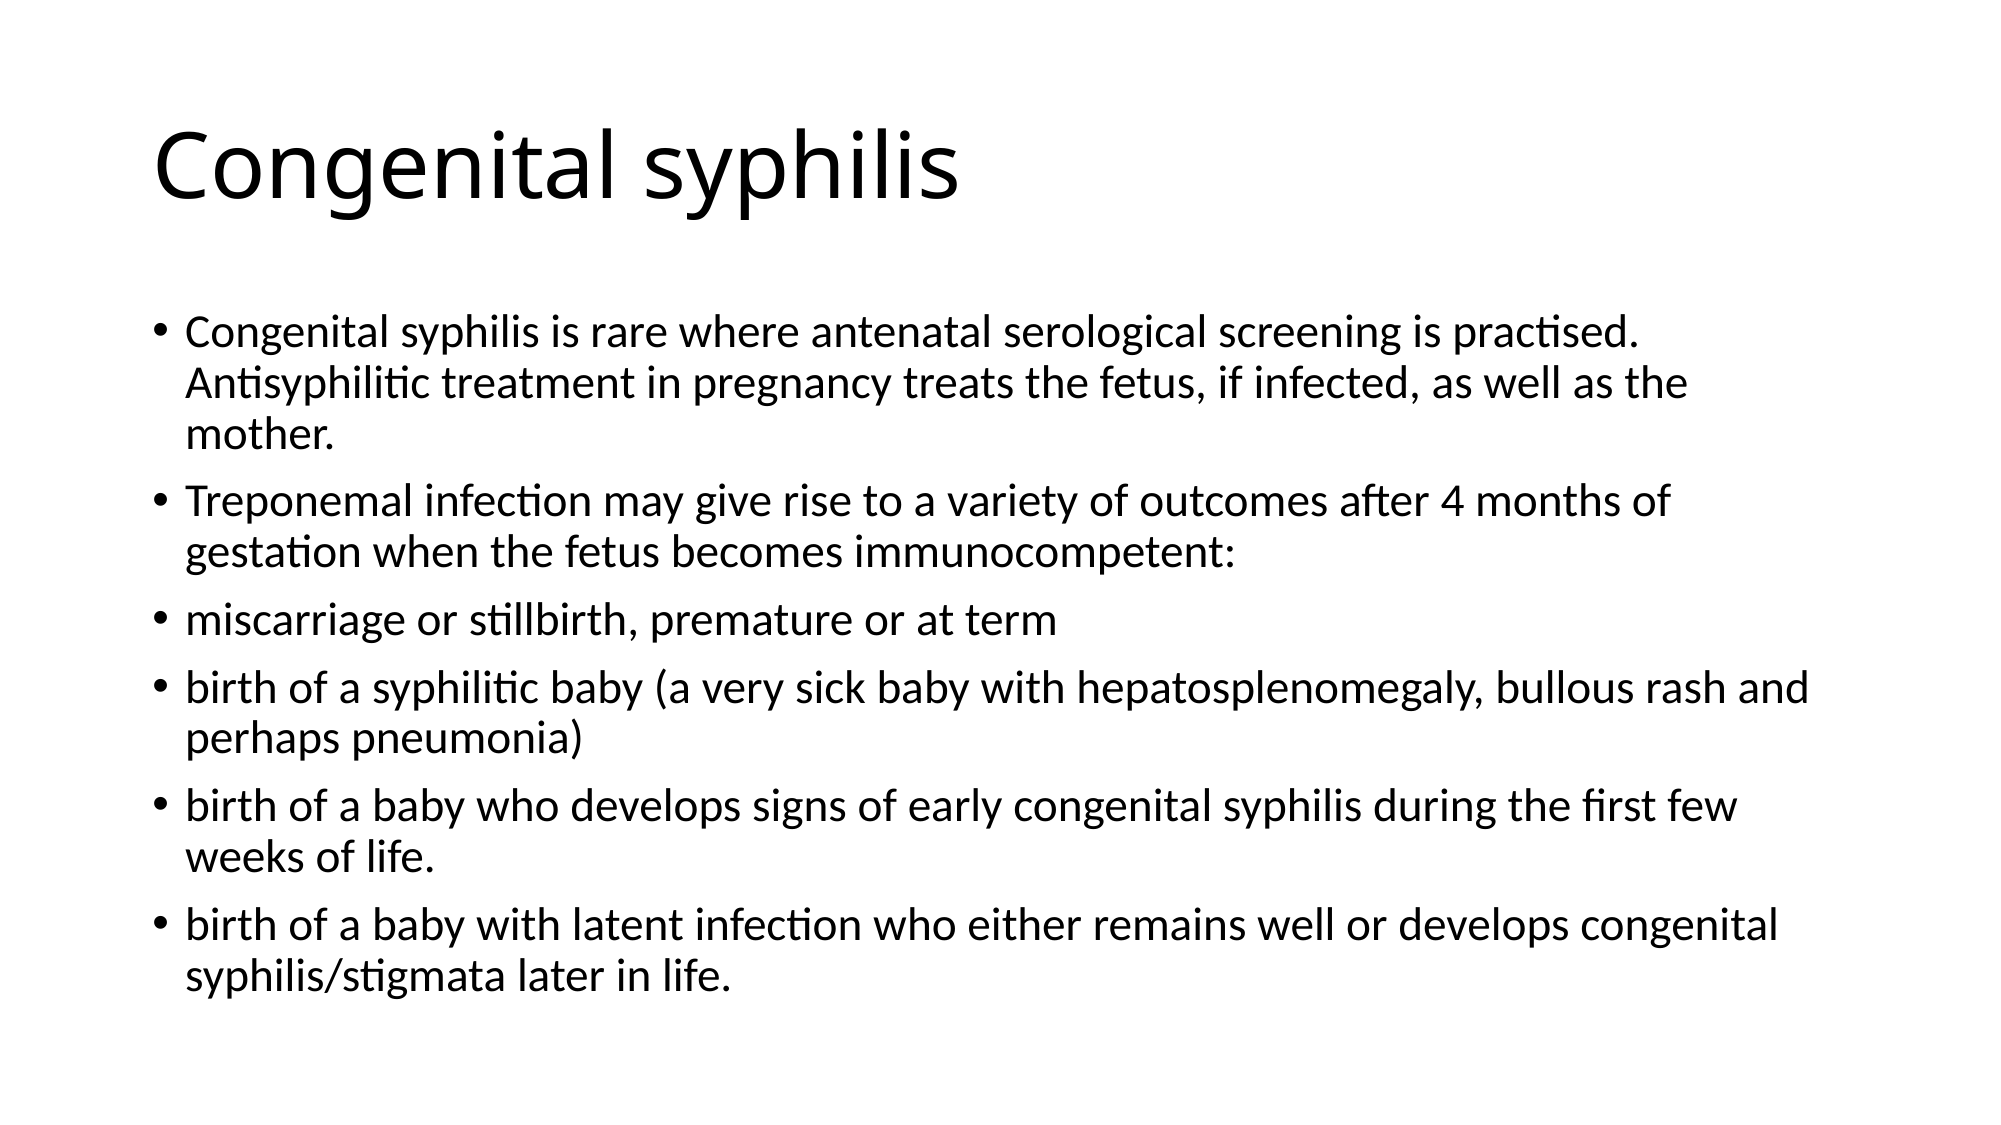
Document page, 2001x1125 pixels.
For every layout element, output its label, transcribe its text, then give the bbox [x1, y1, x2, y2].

list Congenital syphilis is rare where antenatal serological screening is practised. Antisyphilitic treatment in pregnancy treats the fetus, if infected, as well as the mother. Treponemal infection may give rise to a variety of outcomes after 4 months of gestation when the fetus becomes immunocompetent: miscarriage or stillbirth, premature or at term birth of a syphilitic baby (a very sick baby with hepatosplenomegaly, bullous rash and perhaps pneumonia) birth of a baby who develops signs of early congenital syphilis during the first few weeks of life. birth of a baby with latent infection who either remains well or develops congenital syphilis/stigmata later in life. [137, 299, 1863, 1014]
title Congenital syphilis [137, 59, 1863, 278]
